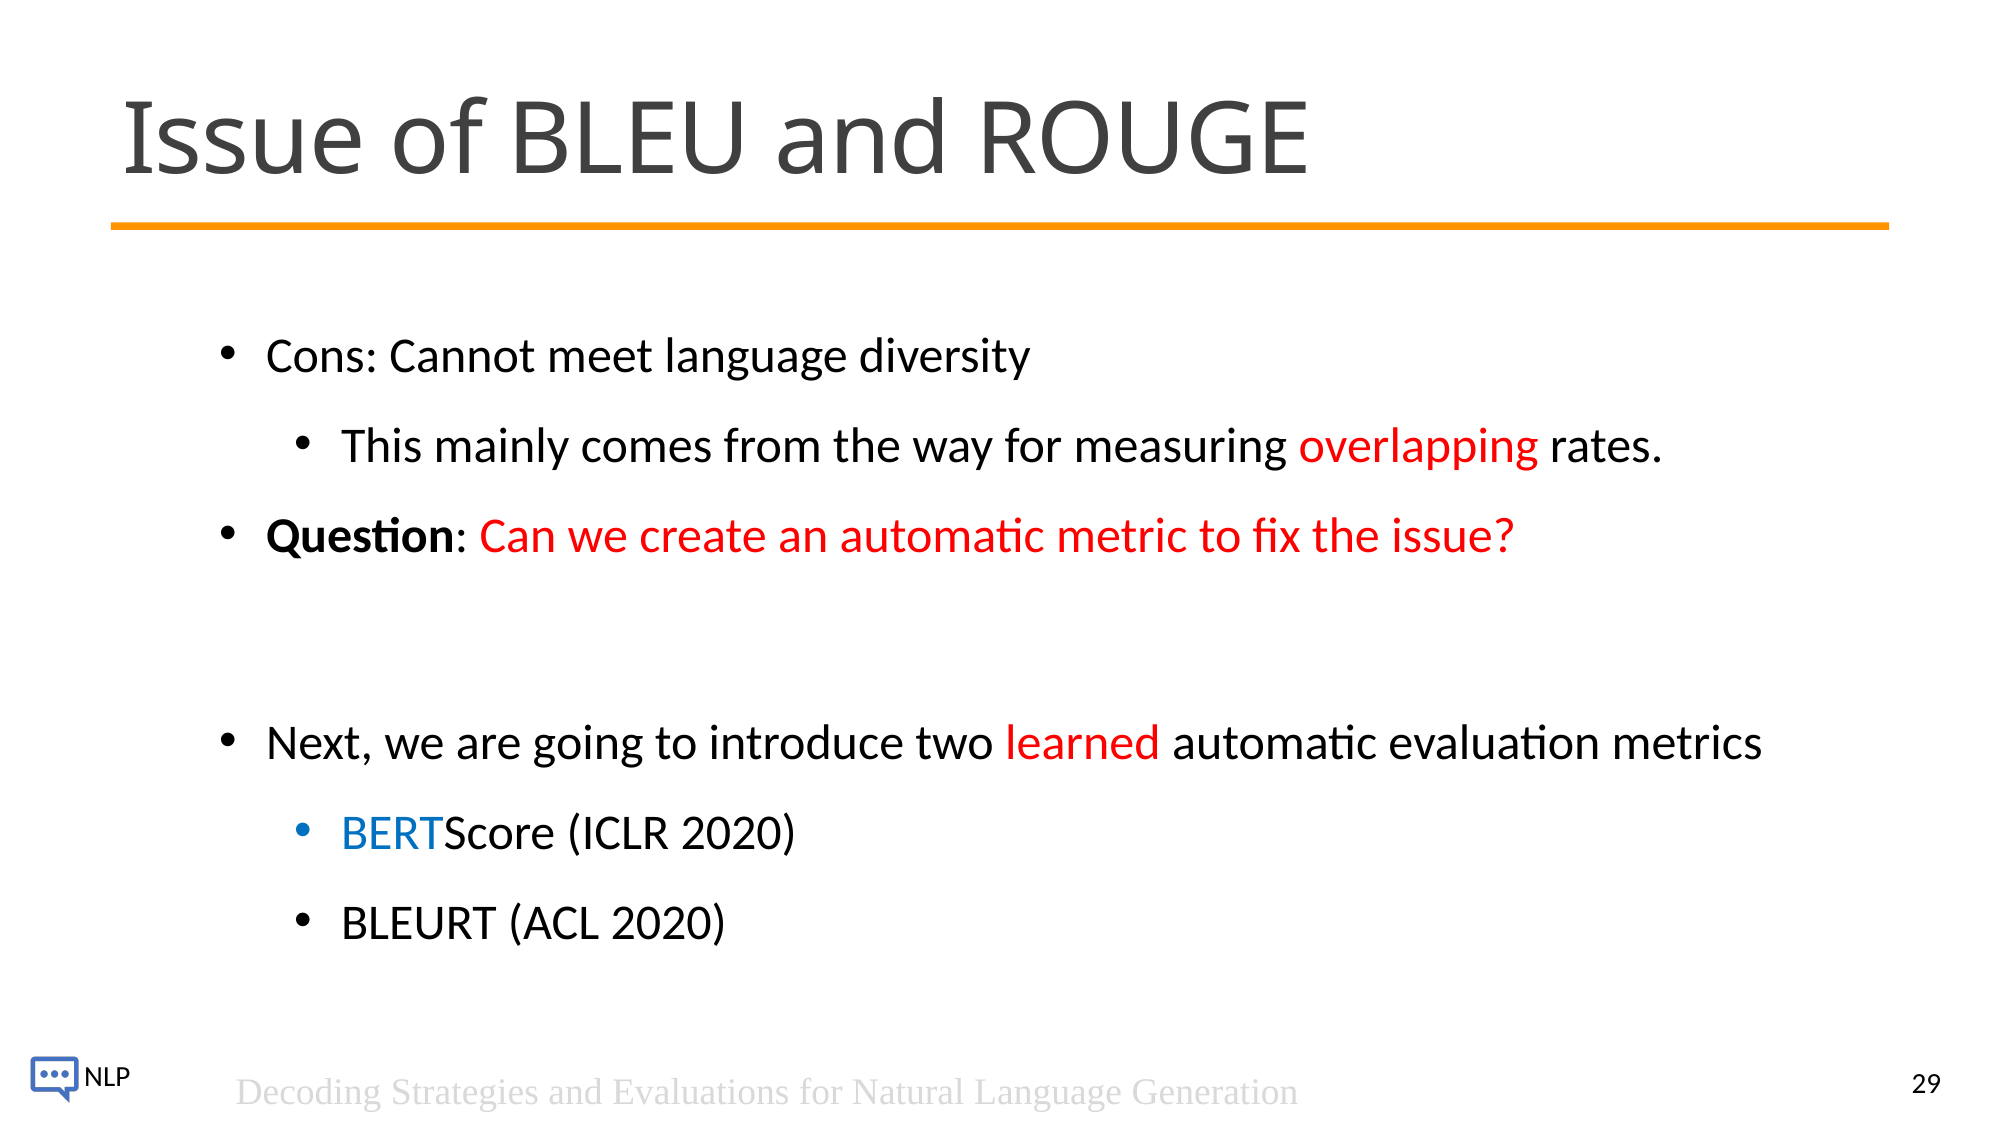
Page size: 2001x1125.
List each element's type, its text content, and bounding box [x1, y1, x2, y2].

text_box Next, we are going to introduce two learned automatic evaluation metrics BERTScore (ICLR 2020) BLEURT (ACL 2020) [204, 672, 1862, 957]
text_box Cons: Cannot meet language diversity This mainly comes from the way for measuring overlapping rates. Question: Can we create an automatic metric to fix the issue? [204, 284, 1862, 570]
title Issue of BLEU and ROUGE [107, 58, 1899, 228]
picture [23, 1047, 86, 1110]
text_box Decoding Strategies and Evaluations for Natural Language Generation [220, 1059, 1349, 1120]
slide_number 29 [1740, 1052, 1957, 1113]
